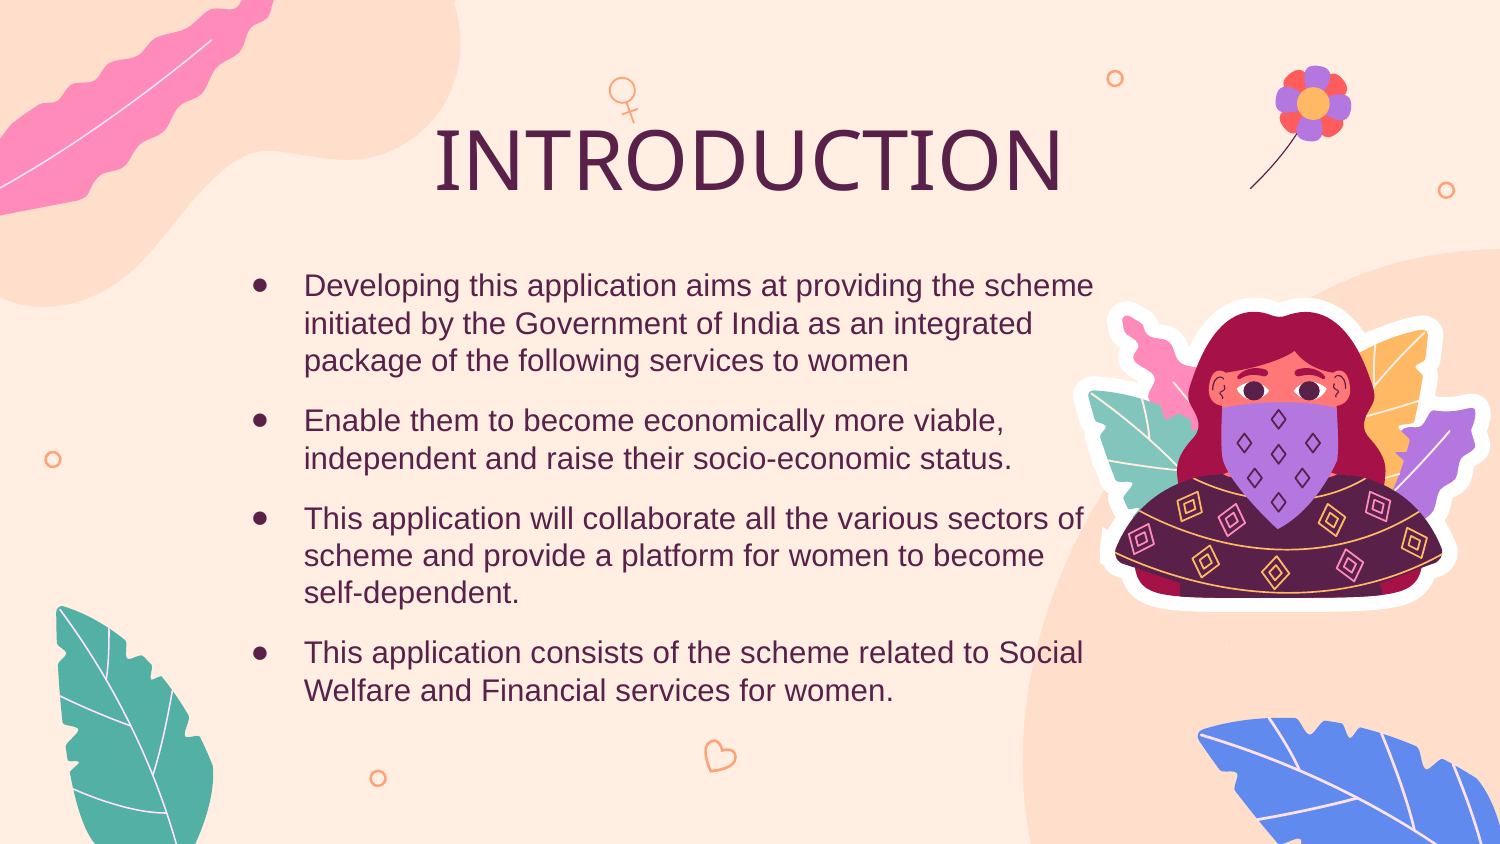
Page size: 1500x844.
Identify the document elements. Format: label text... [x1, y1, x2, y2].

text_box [1230, 51, 1364, 190]
title INTRODUCTION [0, 92, 1500, 231]
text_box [1071, 297, 1493, 613]
list Developing this application aims at providing the scheme initiated by the Government of India as an integrated package of the following services to women Enable them to become economically more viable, independent and raise their socio-economic status. This application will collaborate all the various sectors of scheme and provide a platform for women to become self-dependent. This application consists of the scheme related to Social Welfare and Financial services for women. [213, 250, 1124, 807]
